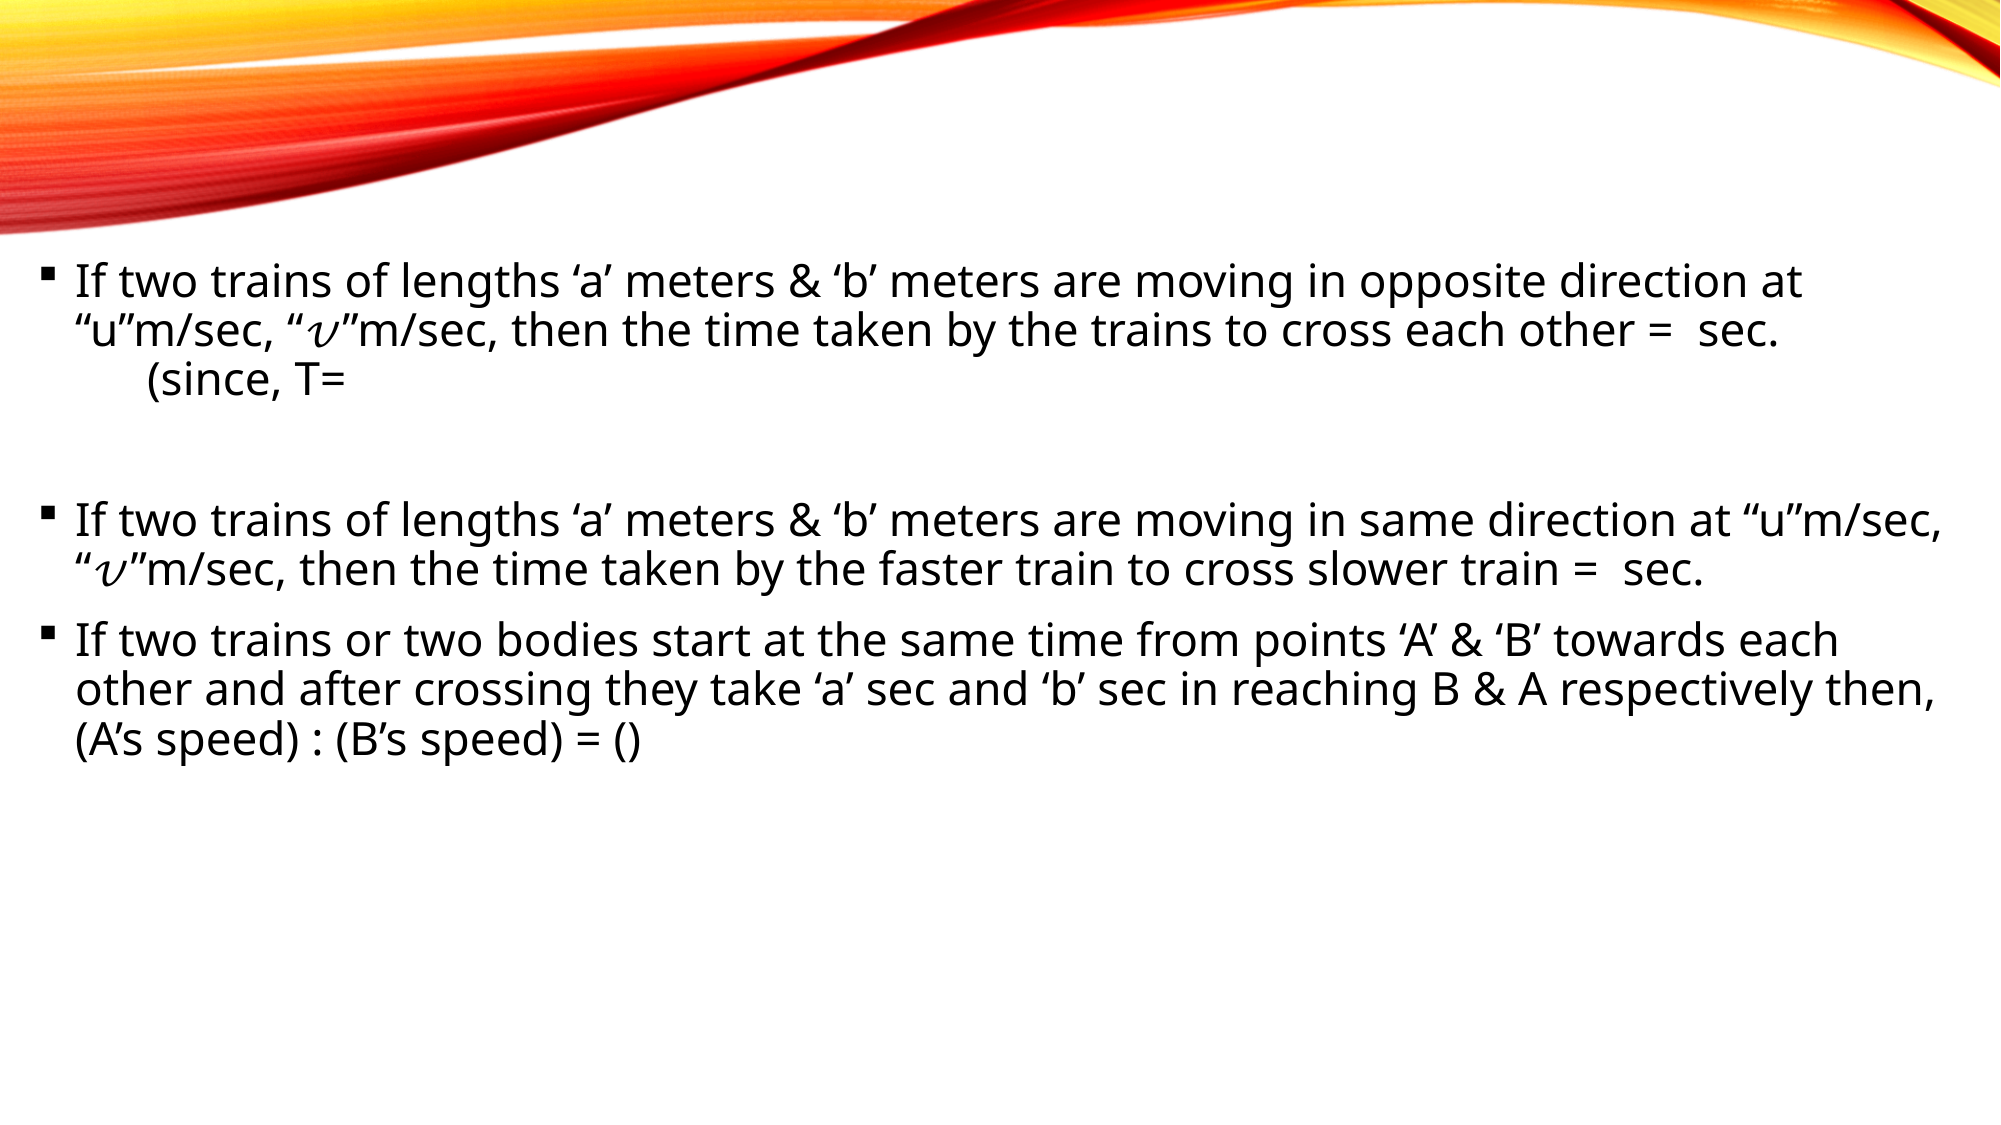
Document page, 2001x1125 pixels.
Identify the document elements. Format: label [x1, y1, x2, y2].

picture [0, 0, 2000, 237]
